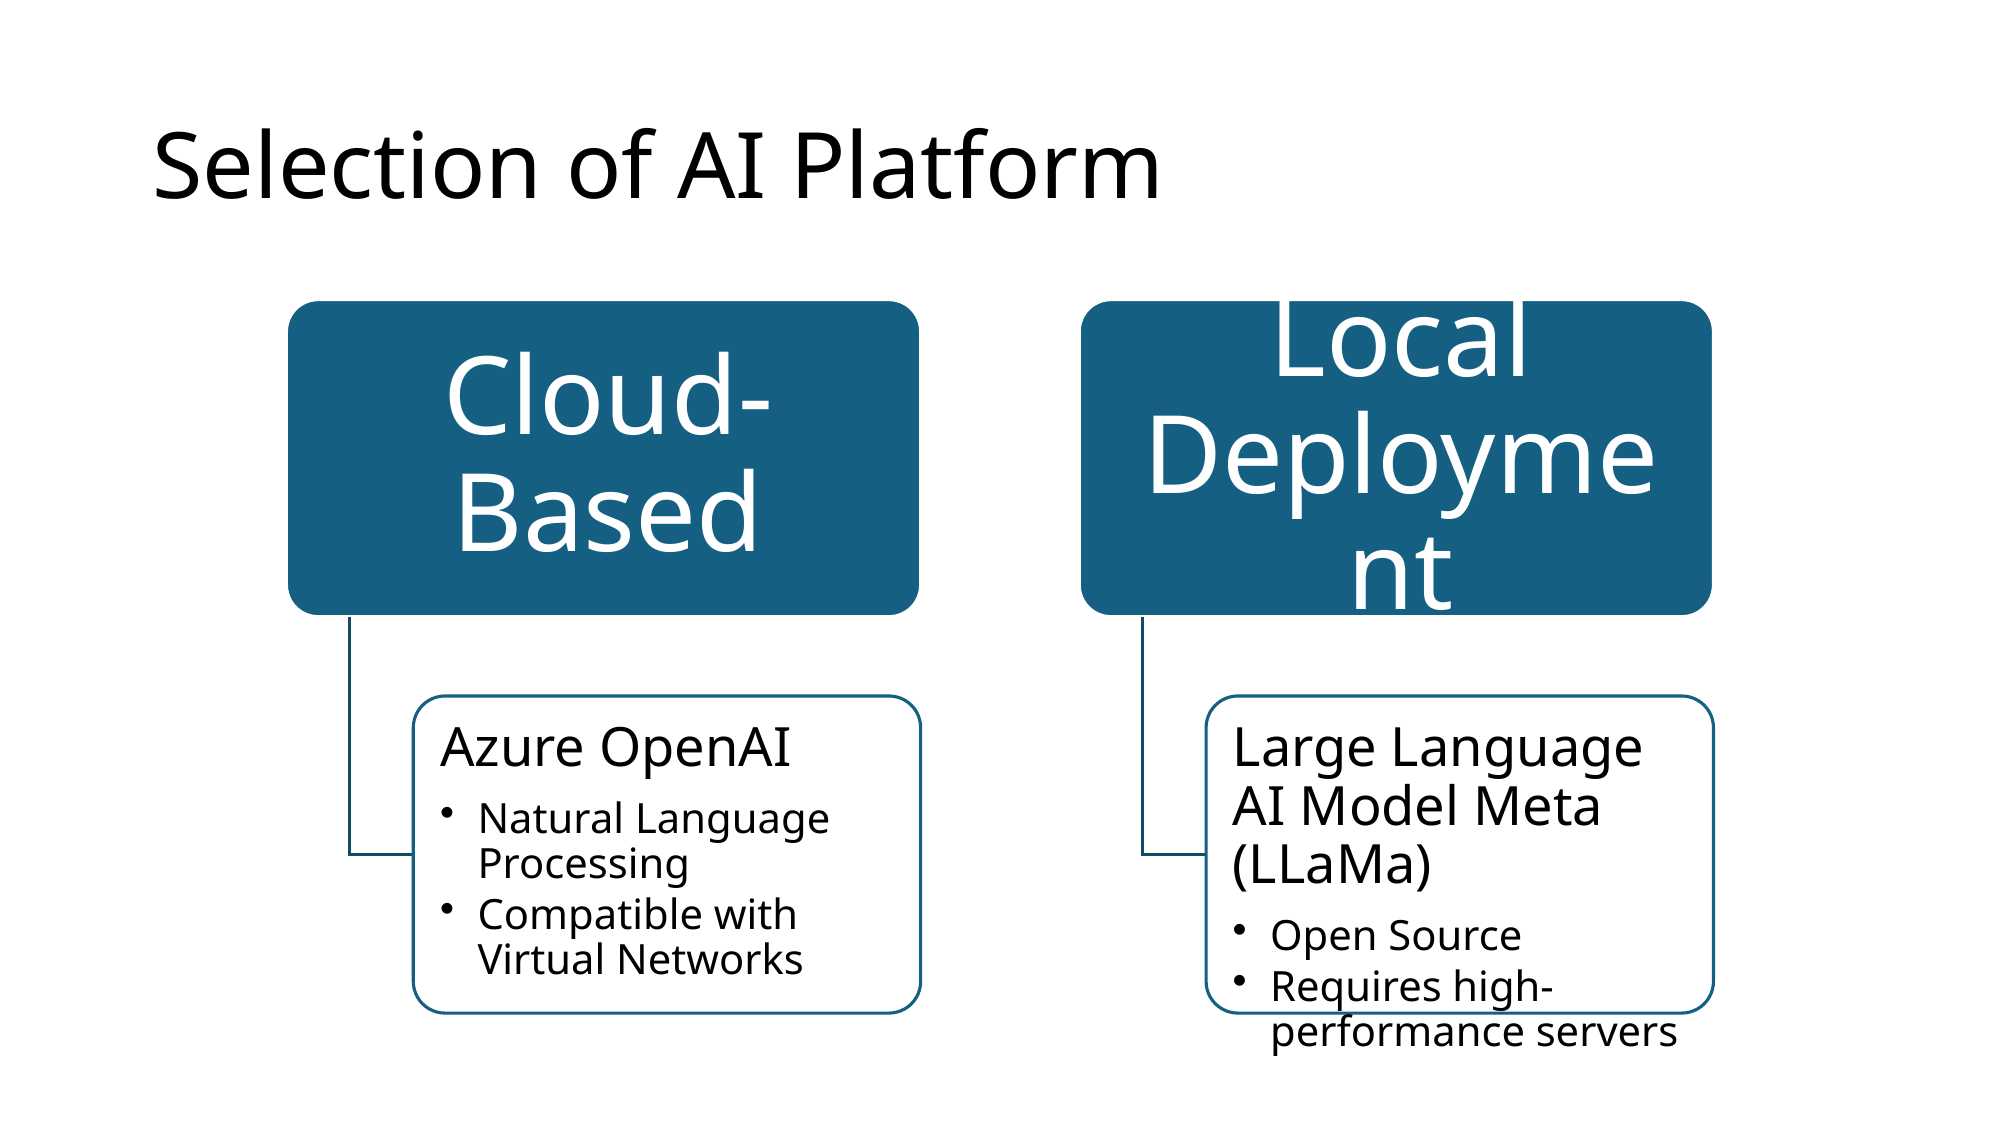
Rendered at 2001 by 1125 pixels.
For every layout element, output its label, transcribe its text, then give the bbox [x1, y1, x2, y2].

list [136, 298, 1863, 1014]
title Selection of AI Platform [137, 59, 1863, 278]
